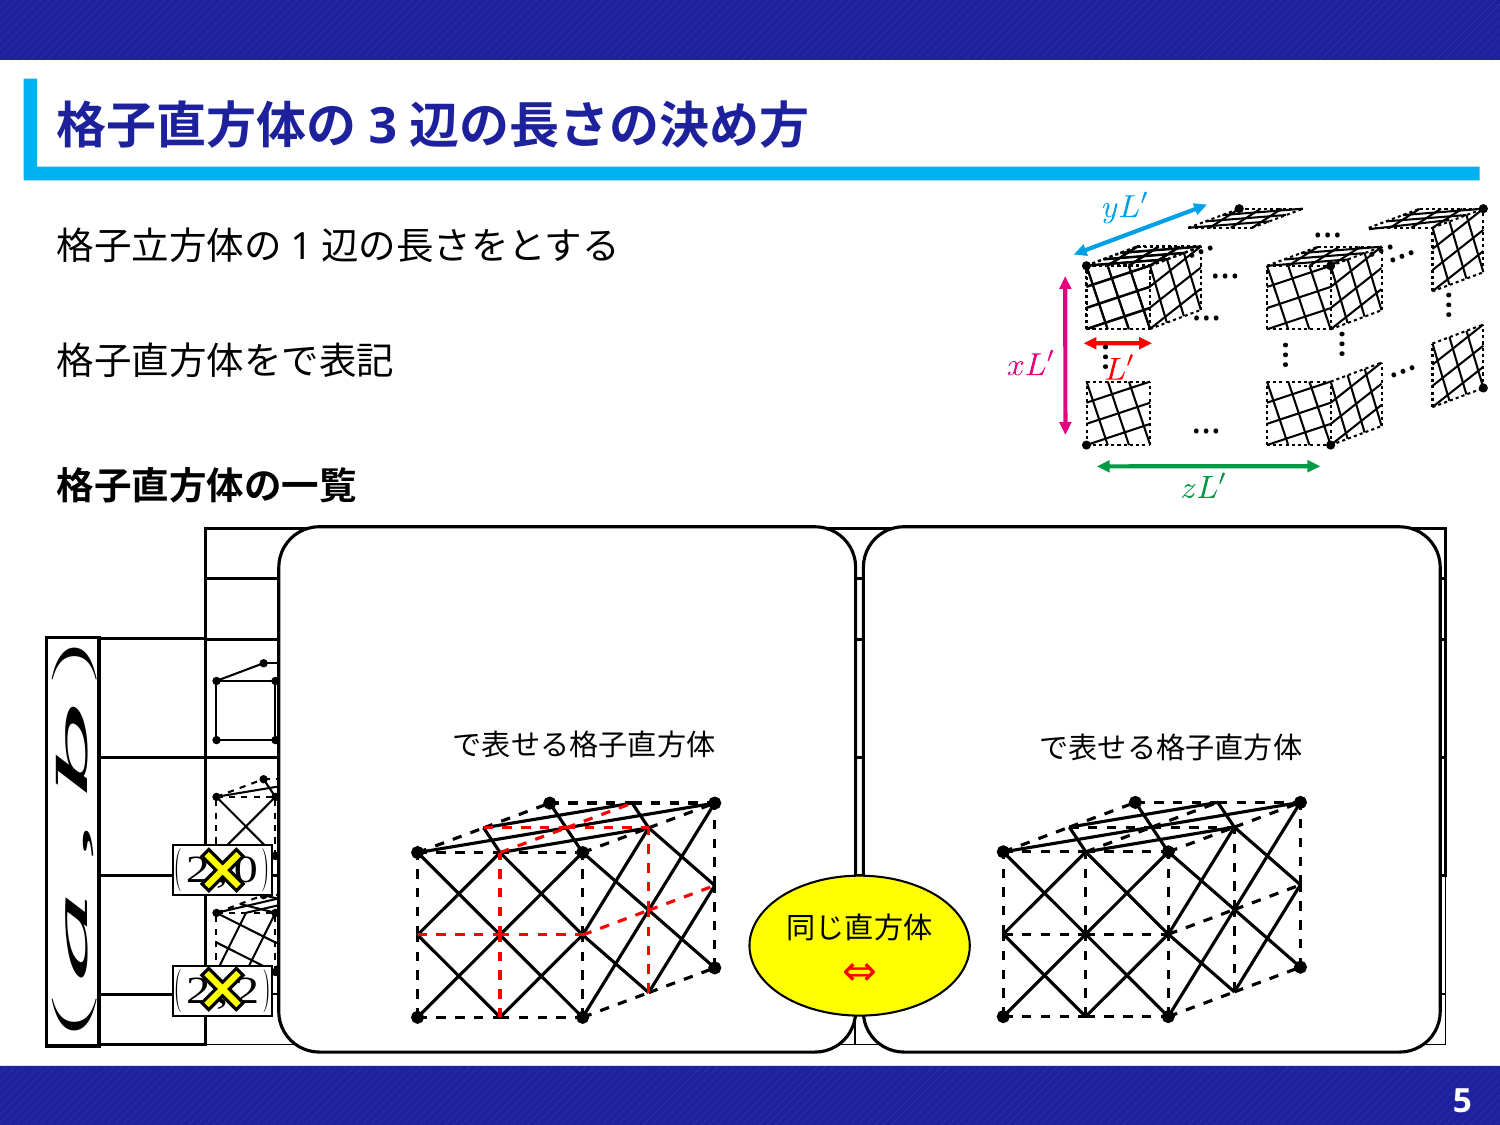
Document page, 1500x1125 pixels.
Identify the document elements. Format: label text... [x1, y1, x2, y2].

text_box 同じ直方体 ⇔ [856, 975, 863, 1017]
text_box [278, 526, 856, 1053]
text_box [213, 659, 278, 743]
table_header [207, 759, 277, 844]
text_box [213, 891, 278, 975]
slide_number 5 [1149, 1071, 1487, 1121]
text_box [213, 775, 278, 859]
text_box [856, 891, 863, 975]
text_box 格子直方体の一覧 [41, 454, 403, 515]
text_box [1007, 191, 1492, 499]
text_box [856, 659, 863, 743]
title 格子直方体の3辺の長さの決め方 [41, 85, 1397, 162]
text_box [856, 775, 863, 859]
text_box [200, 966, 245, 1012]
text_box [417, 803, 715, 1018]
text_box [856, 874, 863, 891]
text_box [200, 847, 245, 893]
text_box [863, 526, 1441, 1053]
table_header [273, 860, 277, 874]
